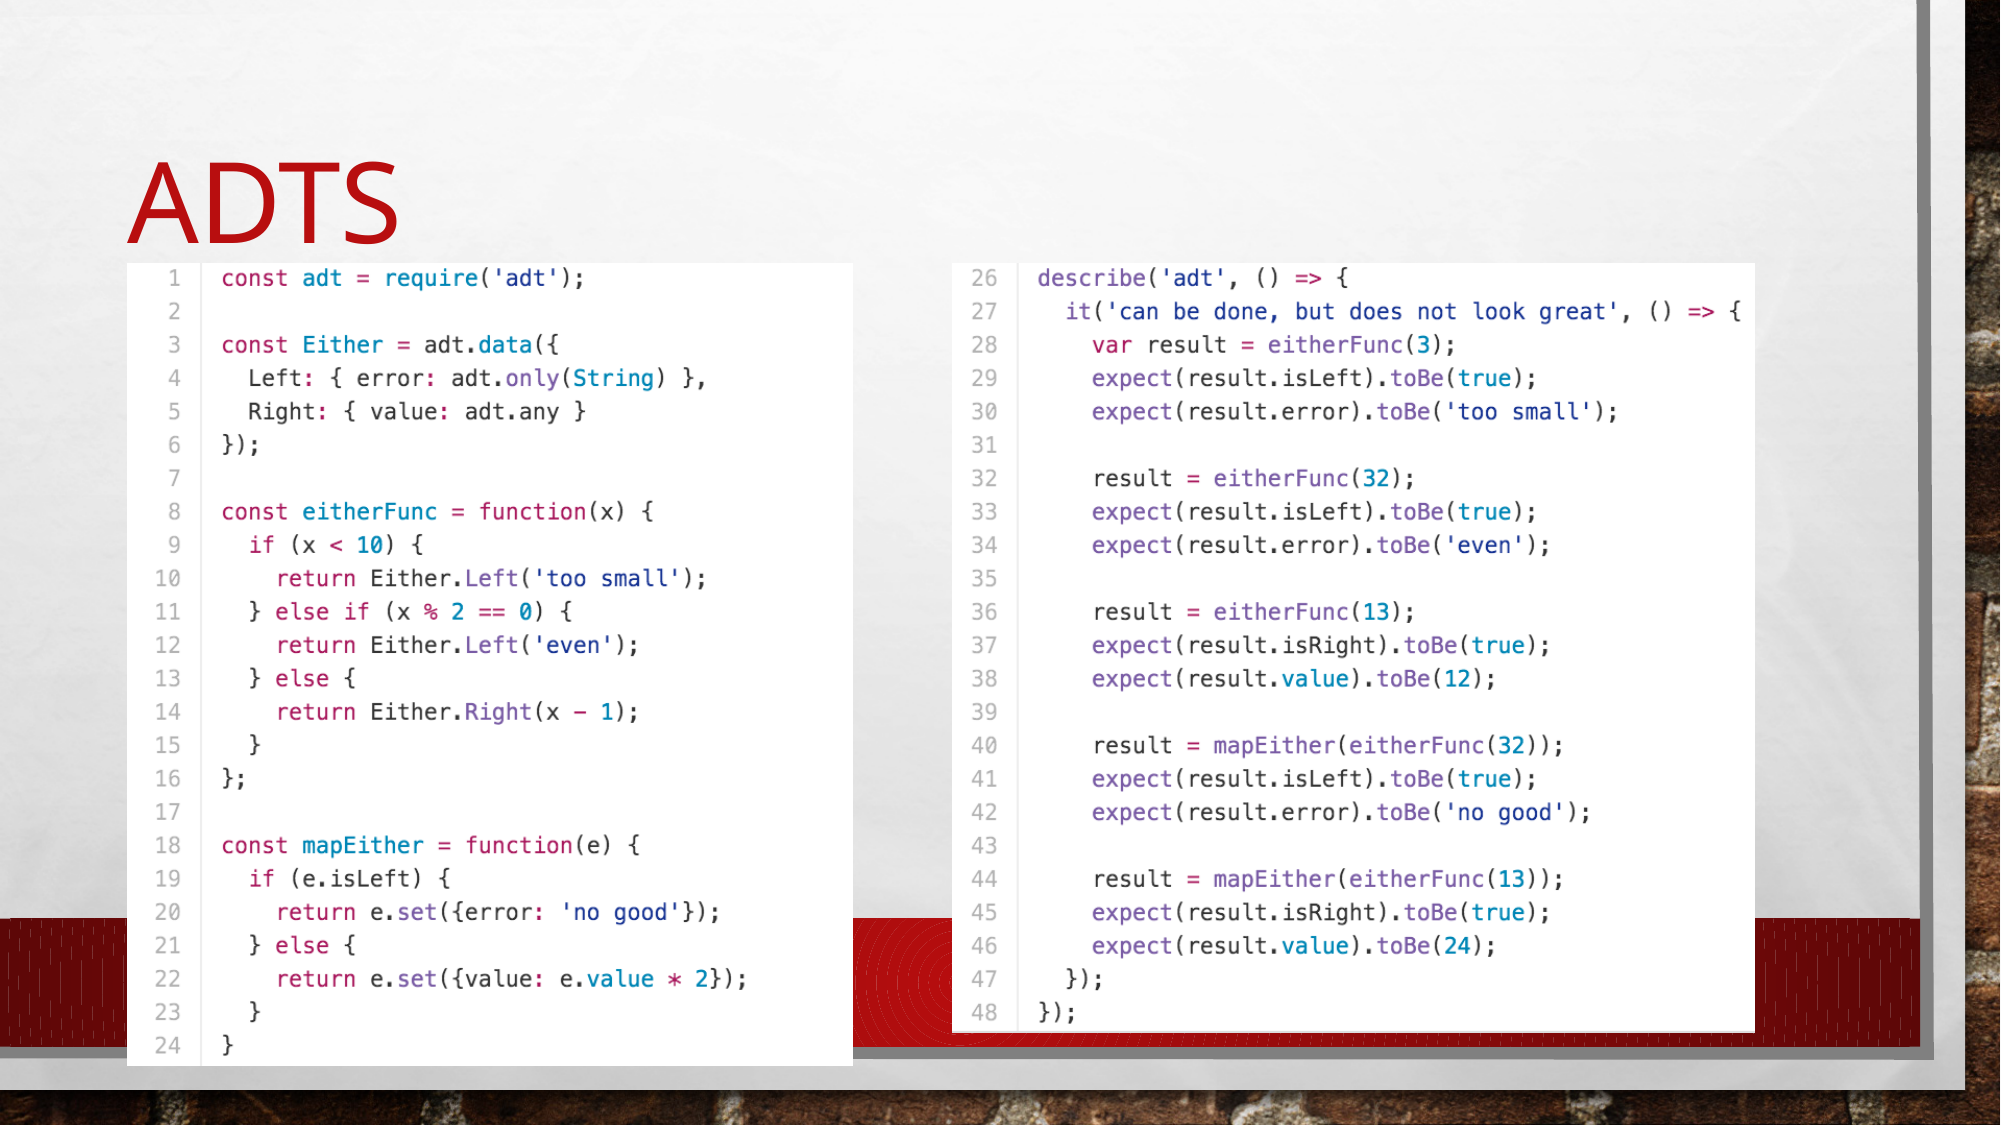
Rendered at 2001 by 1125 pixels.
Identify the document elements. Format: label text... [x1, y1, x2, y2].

title ADTs [112, 112, 1818, 302]
picture [127, 263, 854, 1066]
picture [951, 263, 1755, 1033]
picture [0, 0, 2000, 1125]
